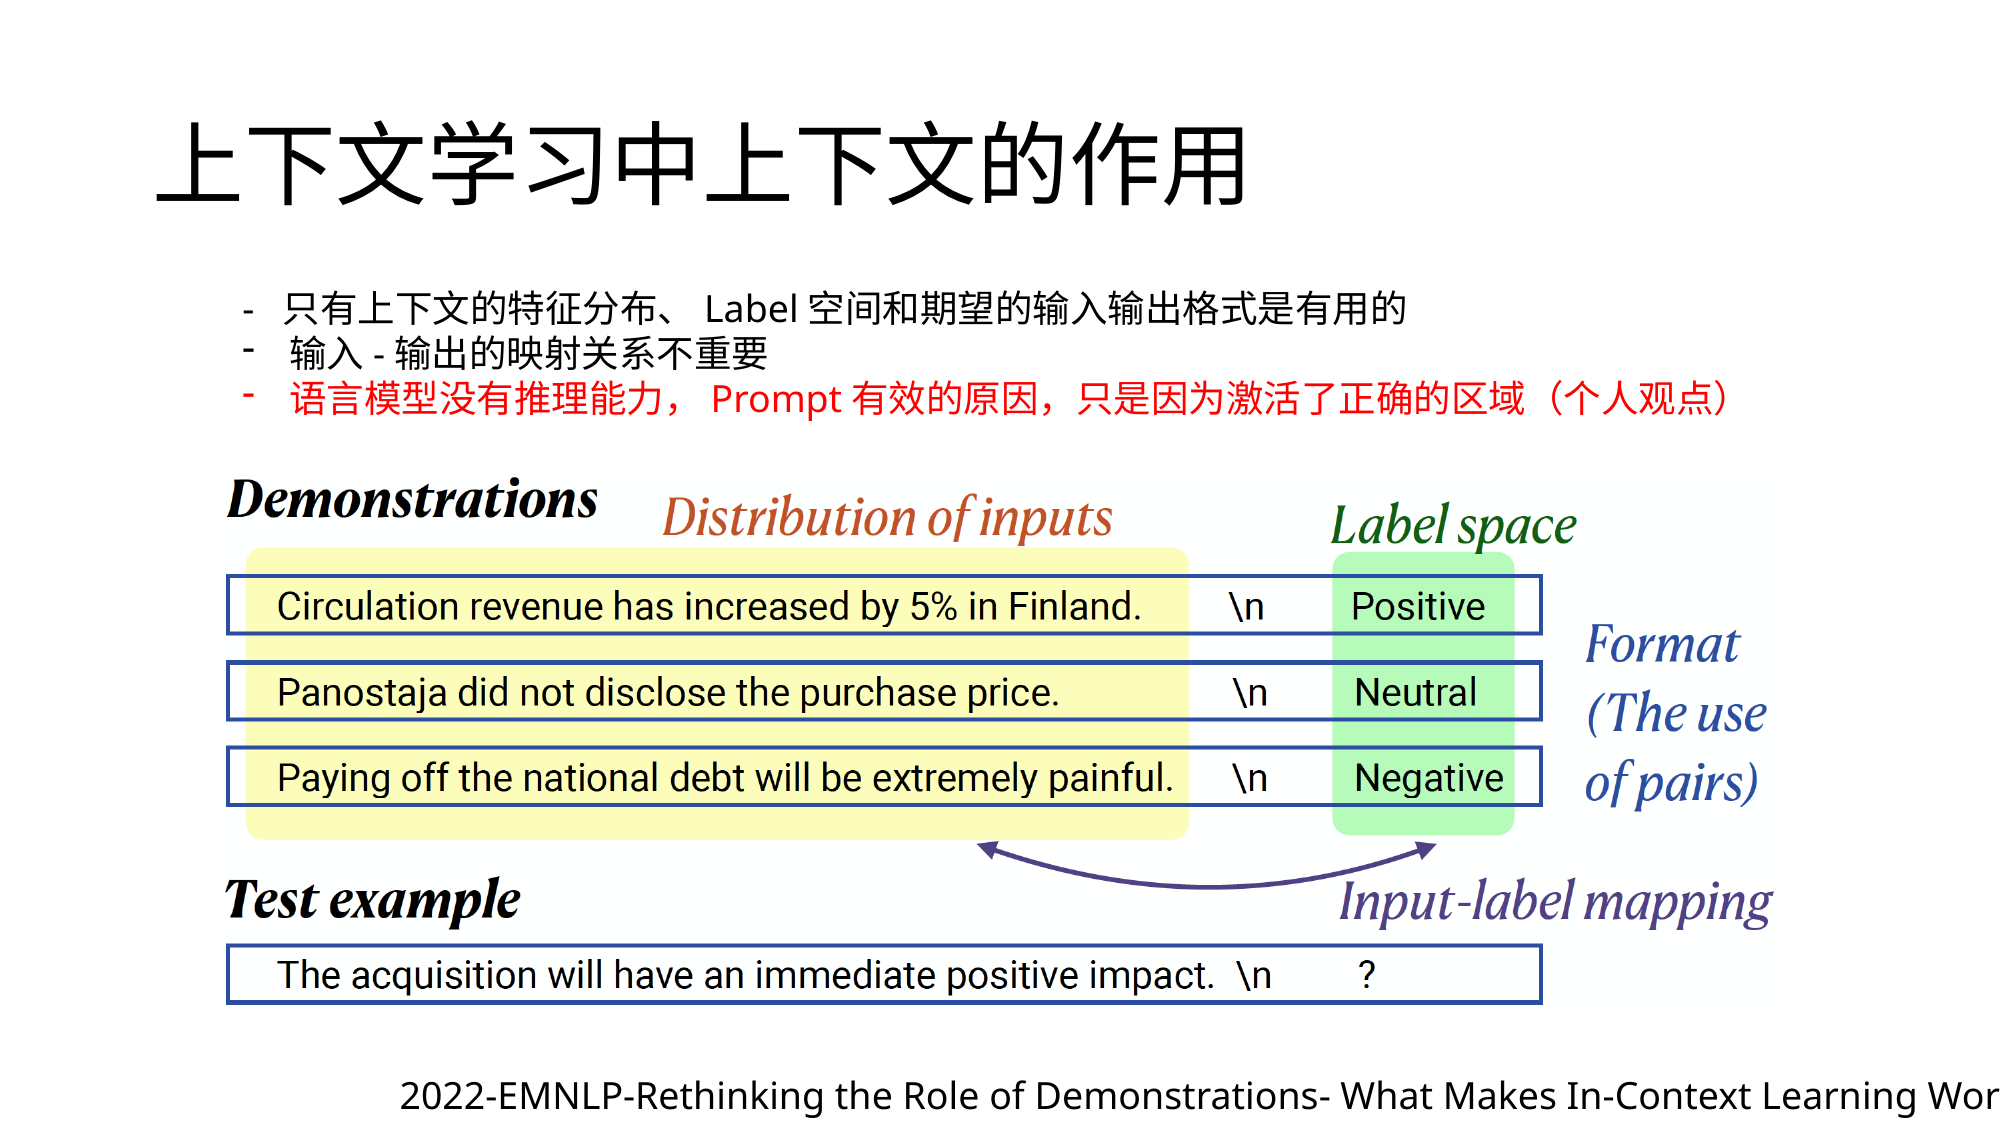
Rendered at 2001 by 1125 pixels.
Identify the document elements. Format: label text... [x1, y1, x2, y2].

text_box - 只有上下文的特征分布、Label空间和期望的输入输出格式是有用的 输入-输出的映射关系不重要 语言模型没有推理能力，Prompt有效的原因，只是因为激活了正确的区域（个人观点） [227, 277, 1767, 427]
text_box 2022-EMNLP-Rethinking the Role of Demonstrations- What Makes In-Context Learning Work [384, 1064, 2000, 1125]
picture [215, 468, 1785, 1012]
title 上下文学习中上下文的作用 [137, 59, 1863, 278]
